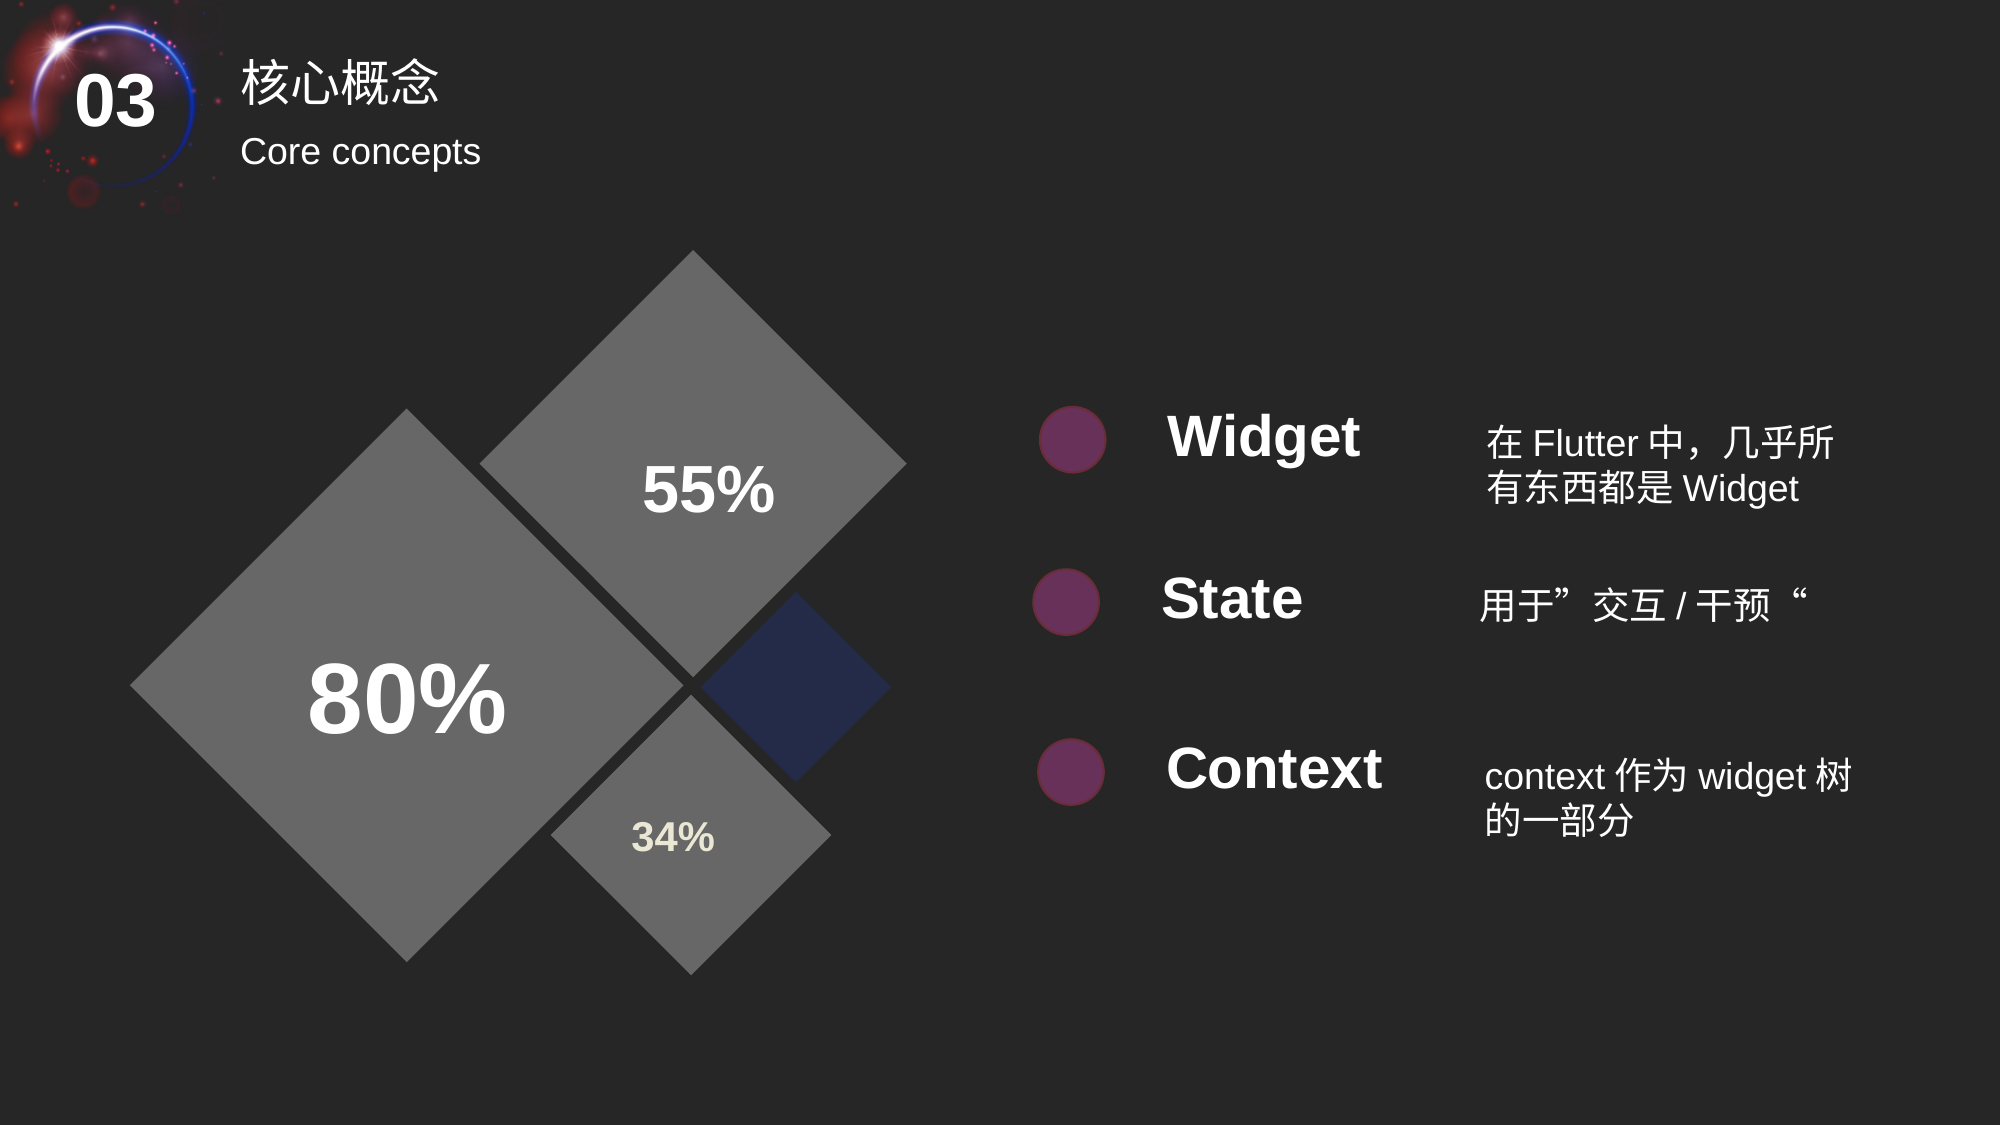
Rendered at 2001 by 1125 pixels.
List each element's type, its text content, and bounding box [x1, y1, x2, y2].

text_box Context [1151, 723, 1595, 808]
text_box 在Flutter中，几乎所有东西都是Widget [1471, 411, 1884, 517]
text_box [1037, 738, 1105, 806]
text_box [699, 590, 893, 784]
text_box [1032, 568, 1100, 636]
text_box Core concepts [226, 119, 821, 180]
text_box Widget [1152, 390, 1596, 476]
text_box 55% [628, 438, 920, 534]
text_box [478, 248, 883, 679]
text_box 34% [616, 802, 942, 868]
text_box 80% [292, 626, 584, 762]
text_box [1038, 405, 1107, 474]
text_box [549, 693, 800, 977]
picture [0, 0, 226, 213]
text_box context作为widget树的一部分 [1469, 744, 1882, 849]
text_box [128, 407, 685, 964]
text_box 用于”交互/干预“ [1464, 574, 1877, 635]
text_box 核心概念 [226, 43, 504, 119]
text_box State [1146, 553, 1590, 638]
